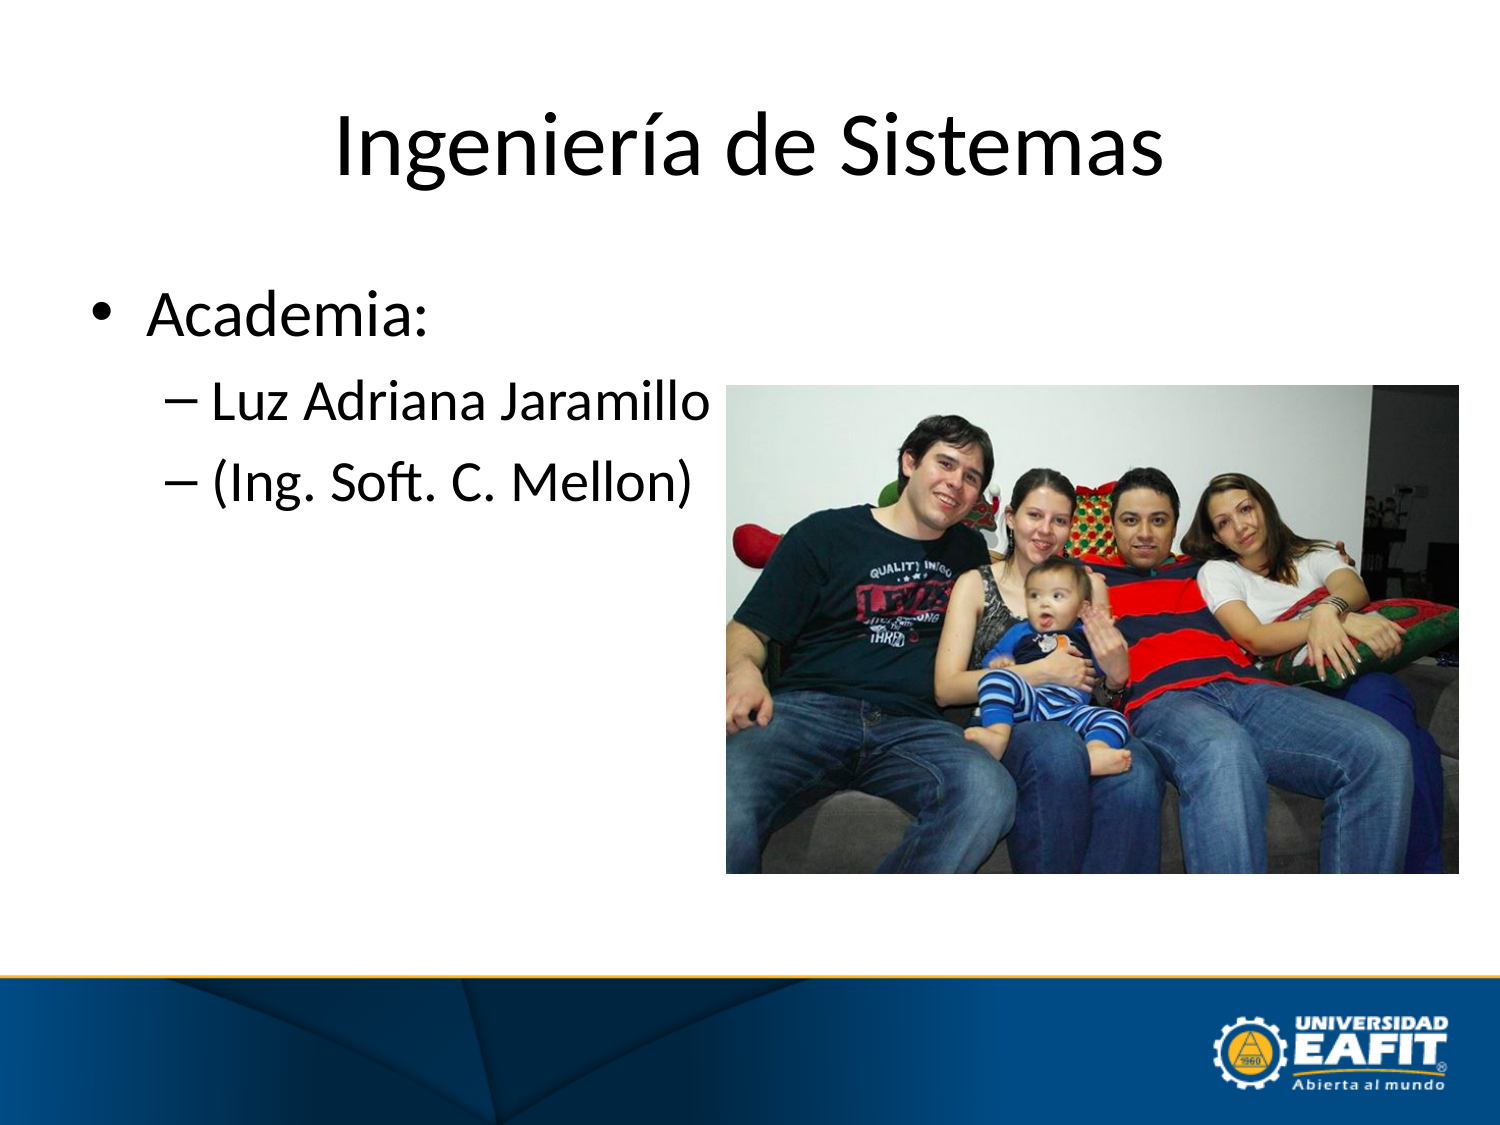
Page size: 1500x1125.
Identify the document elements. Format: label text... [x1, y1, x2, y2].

list Academia: Luz Adriana Jaramillo (Ing. Soft. C. Mellon) [75, 262, 1425, 1005]
picture [0, 0, 1500, 1125]
title Ingeniería de Sistemas [75, 45, 1425, 233]
